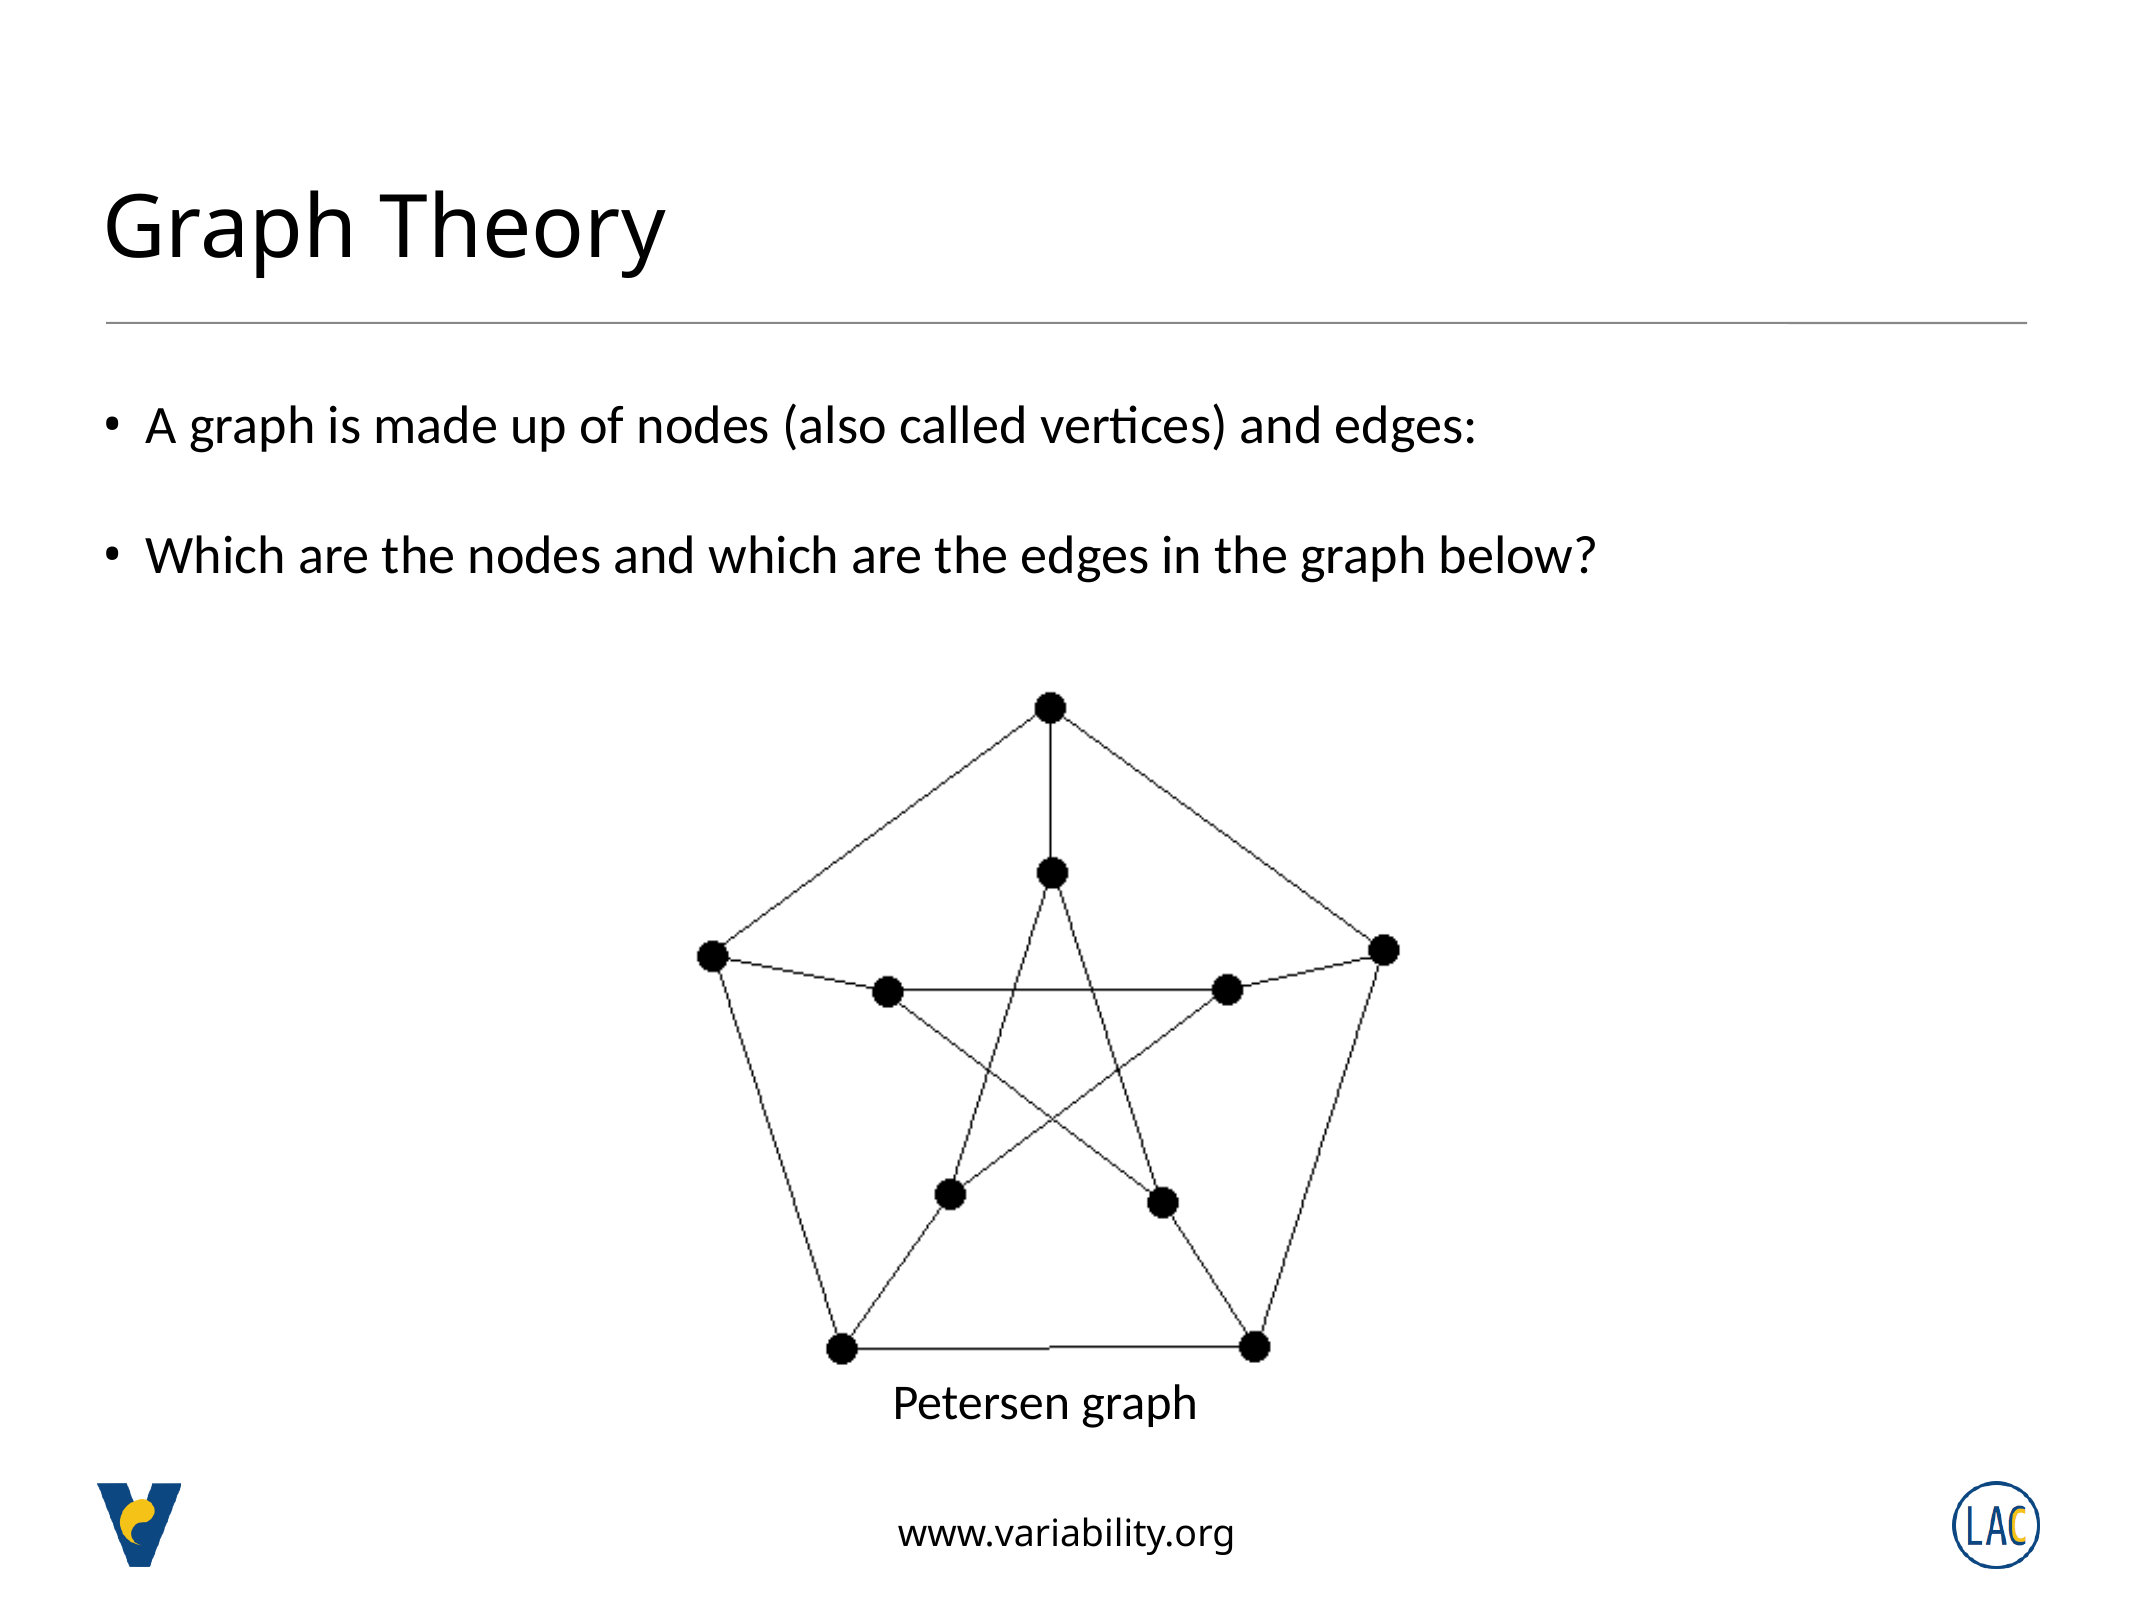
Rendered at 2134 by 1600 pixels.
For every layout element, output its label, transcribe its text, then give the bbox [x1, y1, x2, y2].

picture [678, 674, 1424, 1388]
picture [97, 1483, 181, 1567]
text_box Petersen graph [877, 1397, 1225, 1438]
list A graph is made up of nodes (also called vertices) and edges: Which are the nodes and which are the edges in the graph below? [93, 381, 2040, 1459]
picture [1952, 1481, 2040, 1569]
title Graph Theory [93, 54, 2040, 284]
